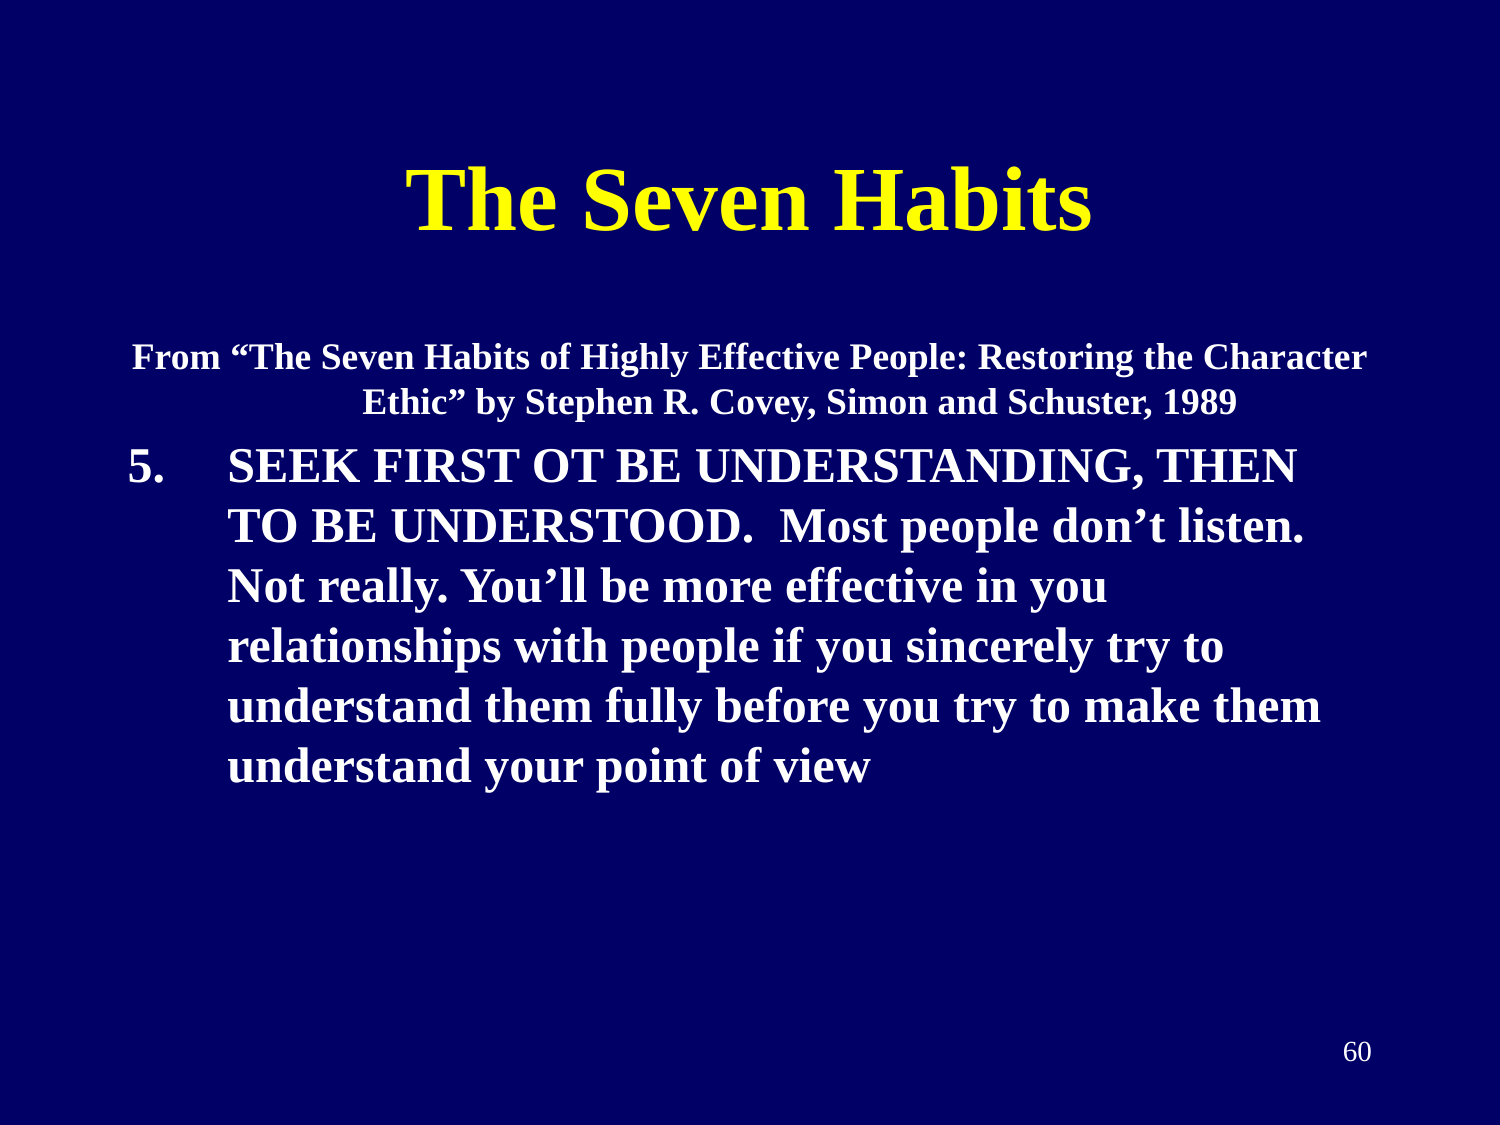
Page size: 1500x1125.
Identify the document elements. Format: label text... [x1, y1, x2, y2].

list From “The Seven Habits of Highly Effective People: Restoring the Character Ethic” by Stephen R. Covey, Simon and Schuster, 1989 SEEK FIRST OT BE UNDERSTANDING, THEN TO BE UNDERSTOOD. Most people don’t listen. Not really. You’ll be more effective in you relationships with people if you sincerely try to understand them fully before you try to make them understand your point of view [112, 324, 1388, 1000]
title The Seven Habits [112, 99, 1388, 288]
slide_number 60 [1074, 1025, 1388, 1100]
